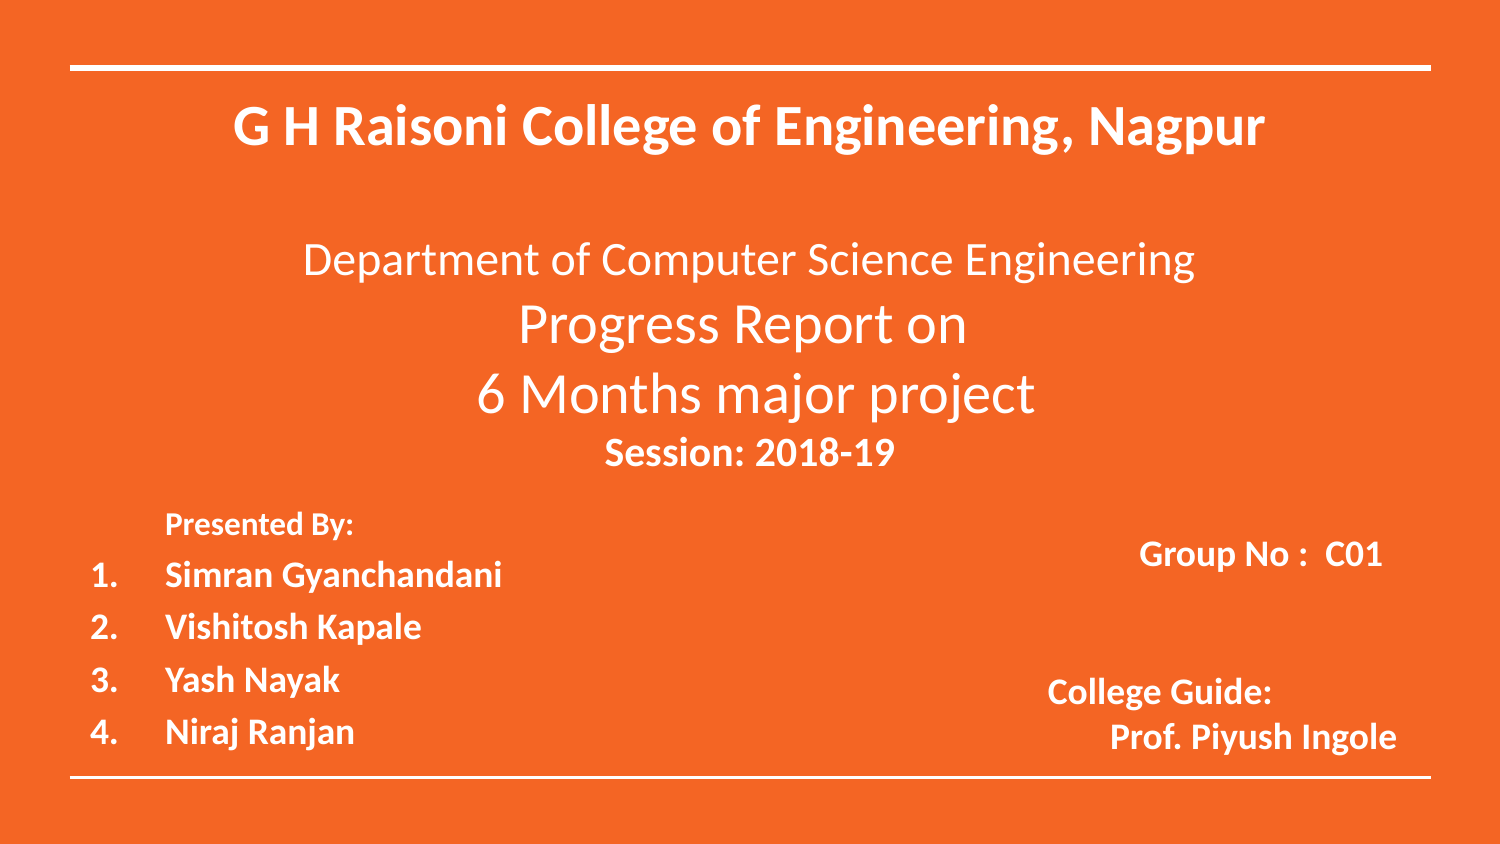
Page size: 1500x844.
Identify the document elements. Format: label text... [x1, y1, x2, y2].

text_box Presented By: Simran Gyanchandani Vishitosh Kapale Yash Nayak Niraj Ranjan [0, 502, 556, 822]
text_box G H Raisoni College of Engineering, Nagpur [0, 0, 1500, 164]
text_box Department of Computer Science Engineering Progress Report on 6 Months major project Session: 2018-19 [0, 164, 1500, 539]
text_box Group No : C01 [1124, 514, 1414, 591]
text_box College Guide: Prof. Piyush Ingole [1007, 608, 1500, 816]
